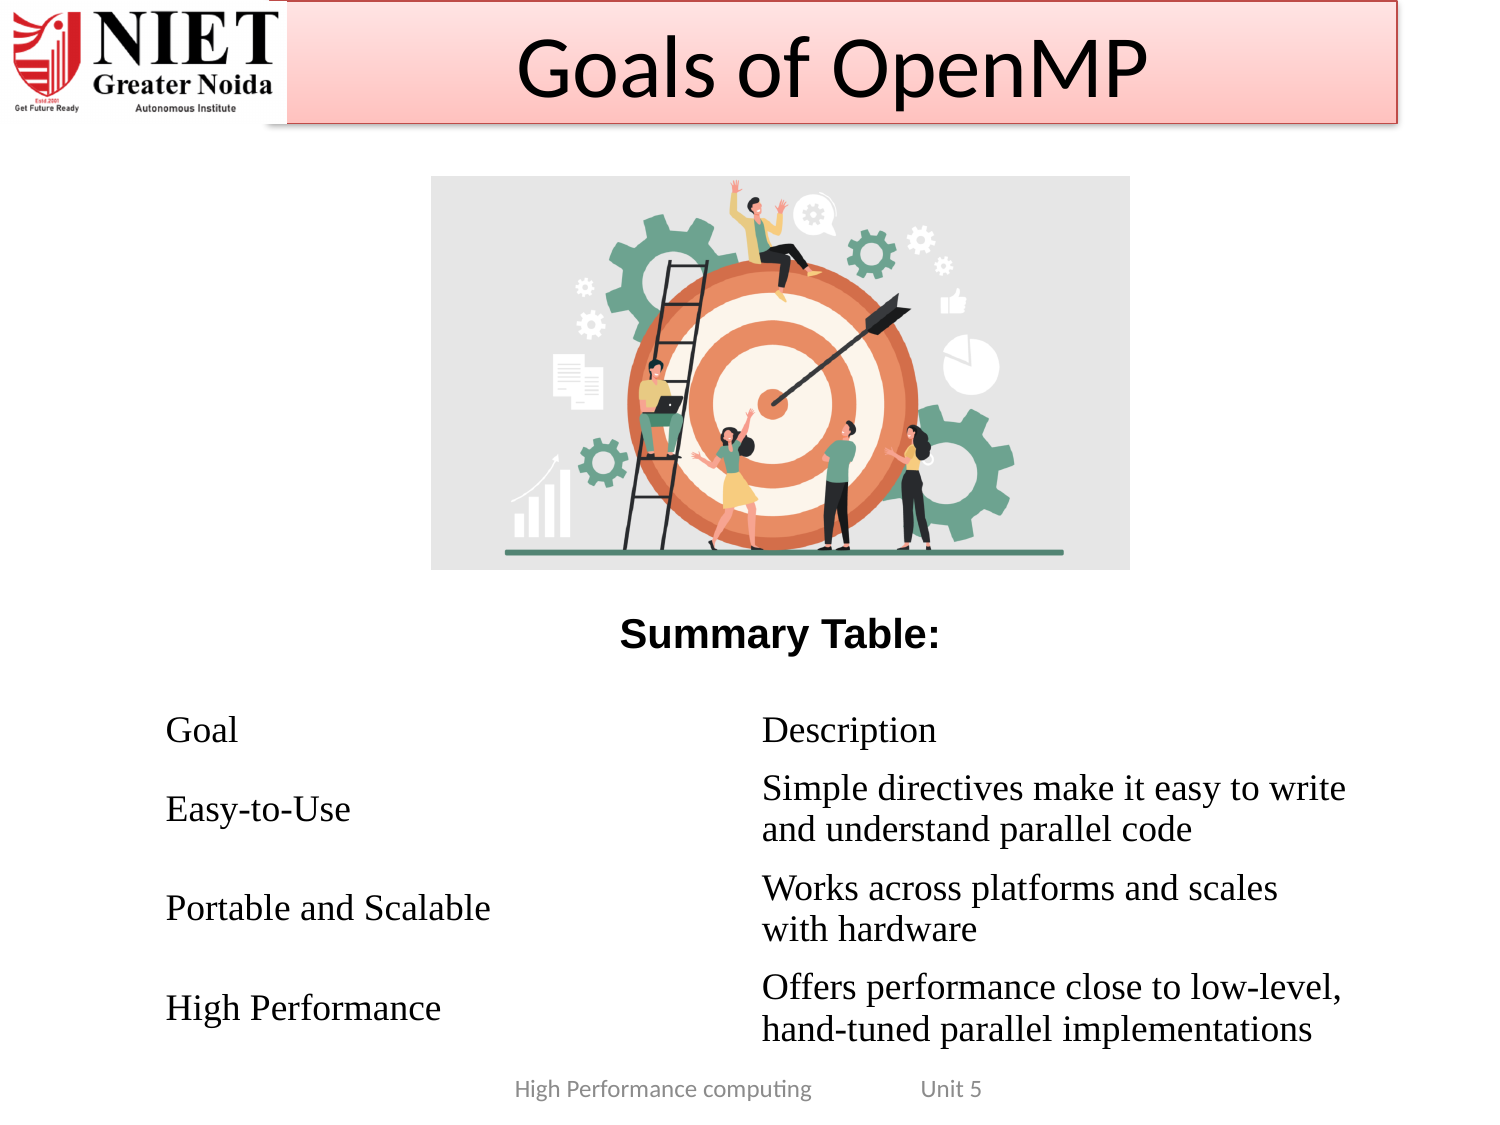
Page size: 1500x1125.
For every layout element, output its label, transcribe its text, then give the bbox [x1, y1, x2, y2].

table_cell Offers performance close to low-level, hand-tuned parallel implementations [759, 958, 1356, 1058]
table_header Description [759, 702, 1356, 759]
title Goals of OpenMP [288, 0, 1398, 124]
table_cell Portable and Scalable [163, 858, 759, 958]
text_box Summary Table: [604, 599, 957, 665]
table_cell High Performance [163, 958, 759, 1058]
table_cell Simple directives make it easy to write and understand parallel code [759, 759, 1356, 858]
picture [0, 0, 288, 124]
table_header Goal [163, 702, 759, 759]
table_cell Works across platforms and scales with hardware [759, 858, 1356, 958]
table_cell Easy-to-Use [163, 759, 759, 858]
picture [430, 175, 1131, 570]
footer High Performance computing Unit 5 [262, 1058, 1156, 1118]
